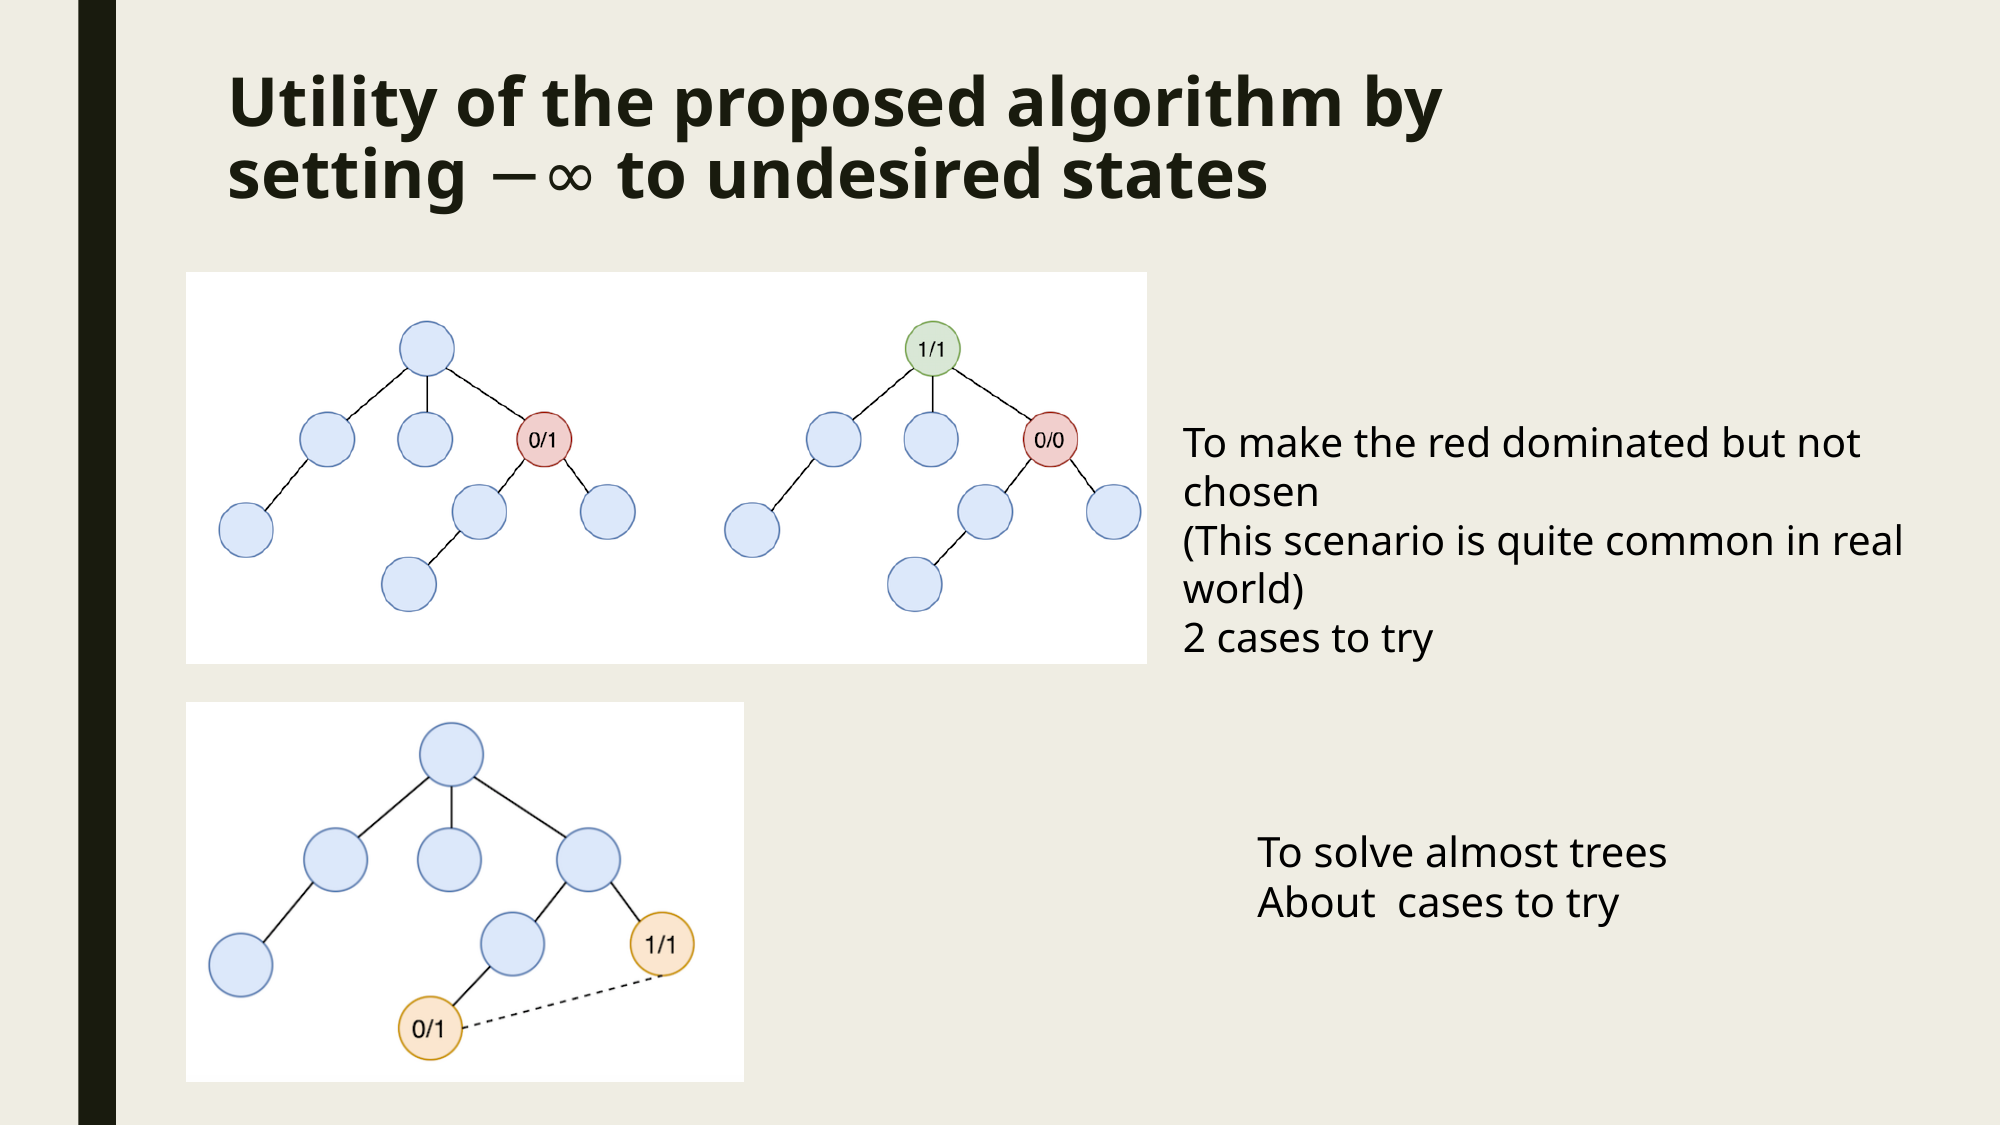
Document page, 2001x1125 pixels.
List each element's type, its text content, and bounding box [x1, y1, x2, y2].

text_box To make the red dominated but not chosen (This scenario is quite common in real world) 2 cases to try [1168, 409, 1985, 669]
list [186, 272, 1147, 664]
title Utility of the proposed algorithm by setting −∞ to undesired states [212, 60, 1788, 305]
picture [186, 702, 744, 1082]
